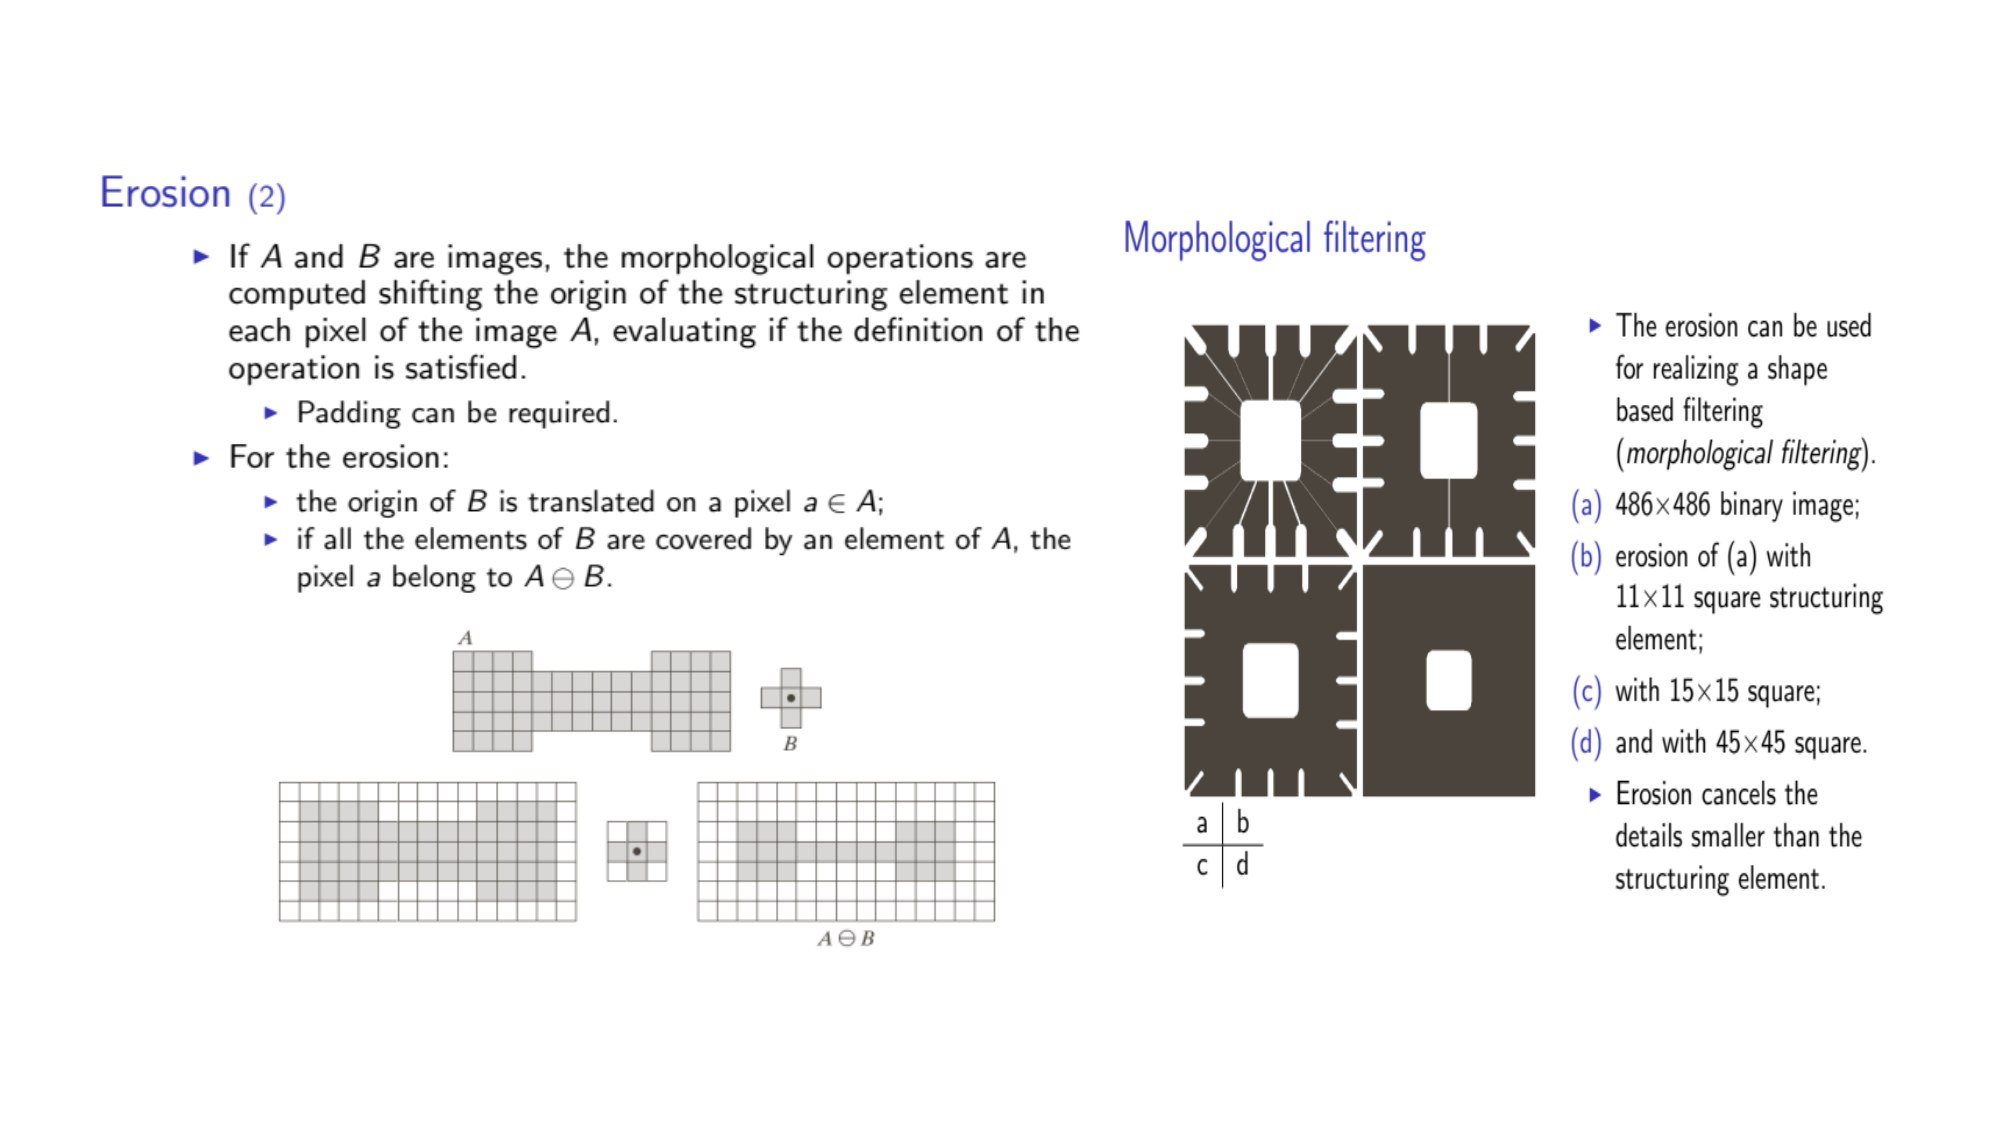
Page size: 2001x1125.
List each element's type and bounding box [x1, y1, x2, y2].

picture [90, 160, 1910, 965]
